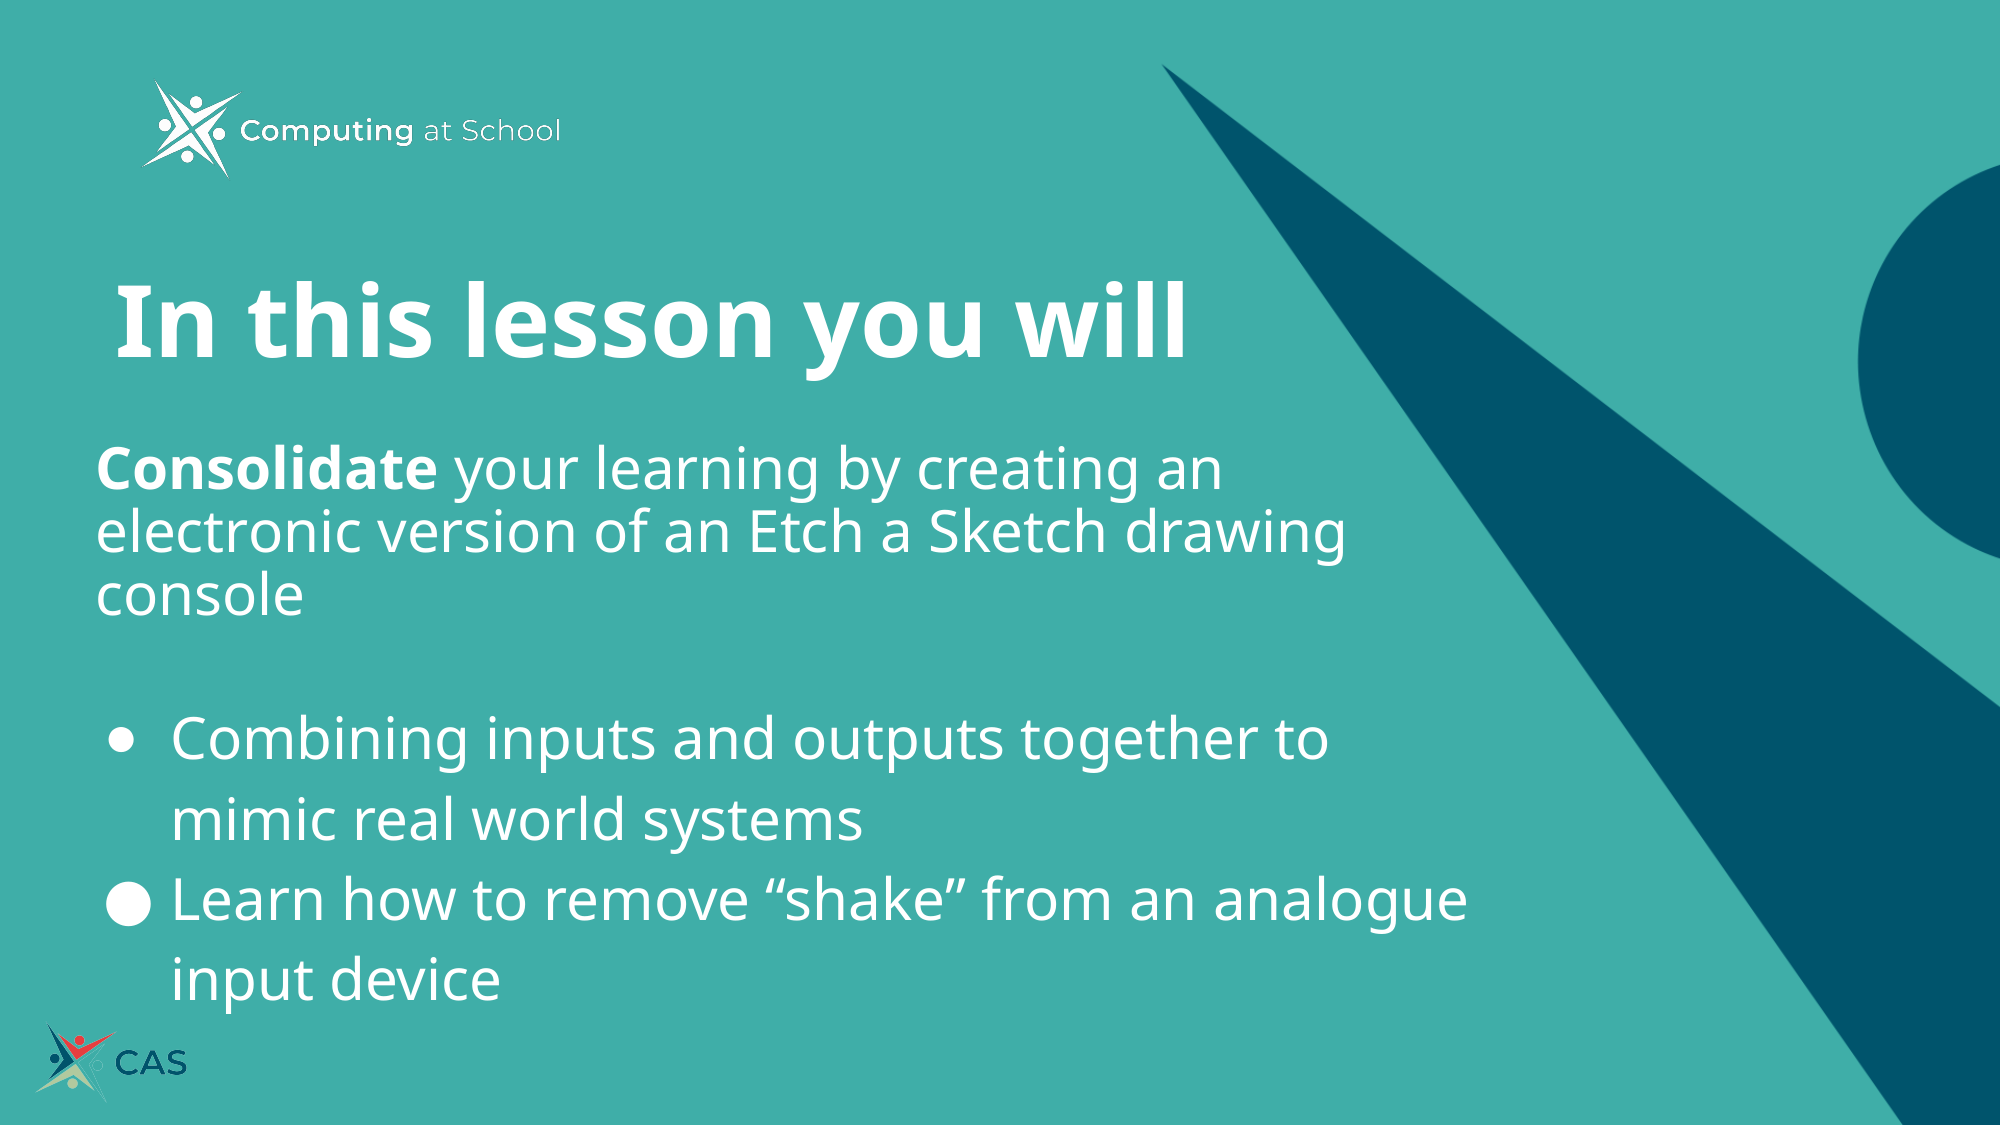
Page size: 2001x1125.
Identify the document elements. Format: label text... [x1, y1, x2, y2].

list In this lesson you will [100, 250, 1459, 395]
list Consolidate your learning by creating an electronic version of an Etch a Sketch drawing console Combining inputs and outputs together to mimic real world systems Learn how to remove “shake” from an analogue input device [80, 431, 1514, 864]
picture [0, 0, 2000, 1125]
